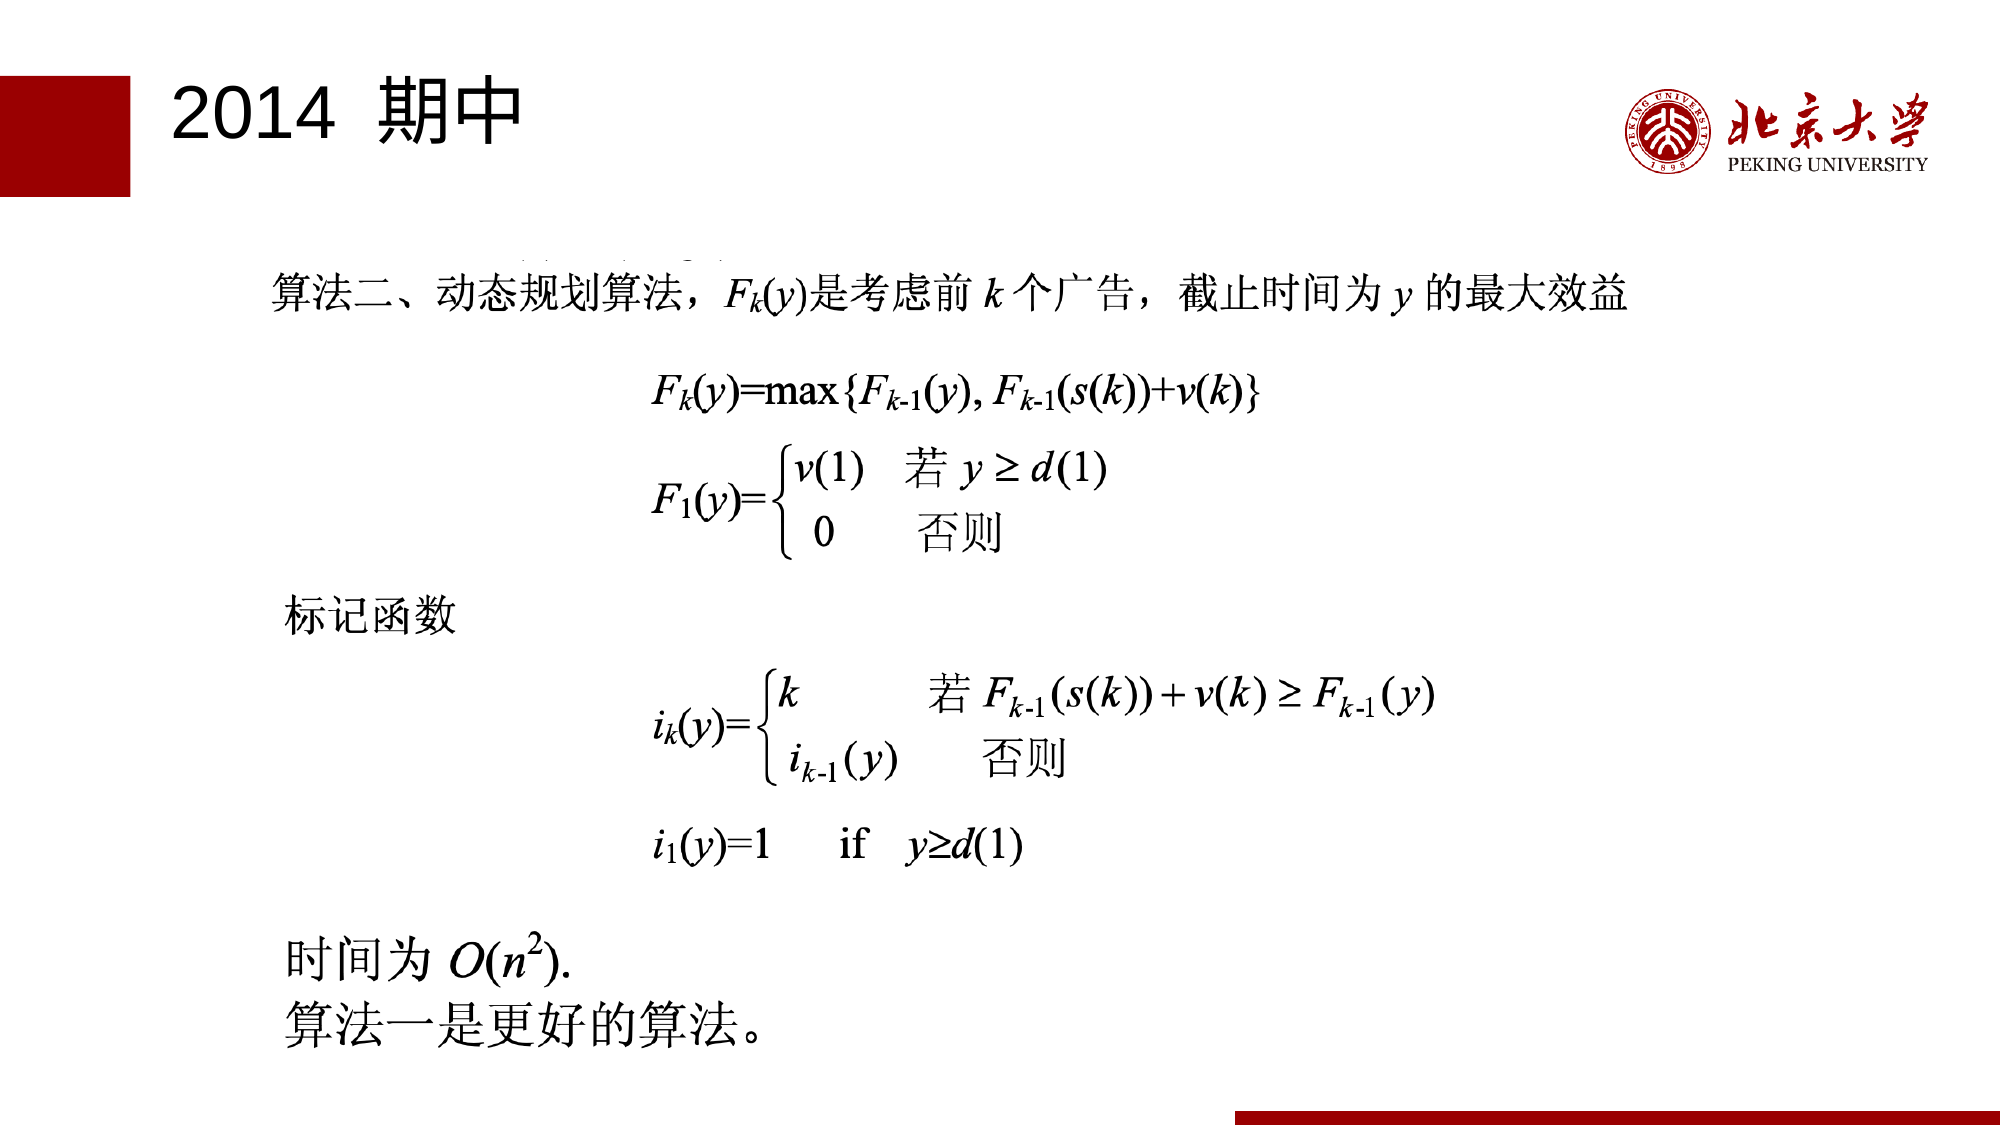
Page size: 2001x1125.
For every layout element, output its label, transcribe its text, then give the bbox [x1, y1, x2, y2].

picture [1625, 89, 1928, 174]
text_box [1235, 1111, 2000, 1125]
text_box [0, 75, 131, 197]
picture [257, 260, 1738, 1069]
text_box 2014 期中 [155, 55, 541, 161]
